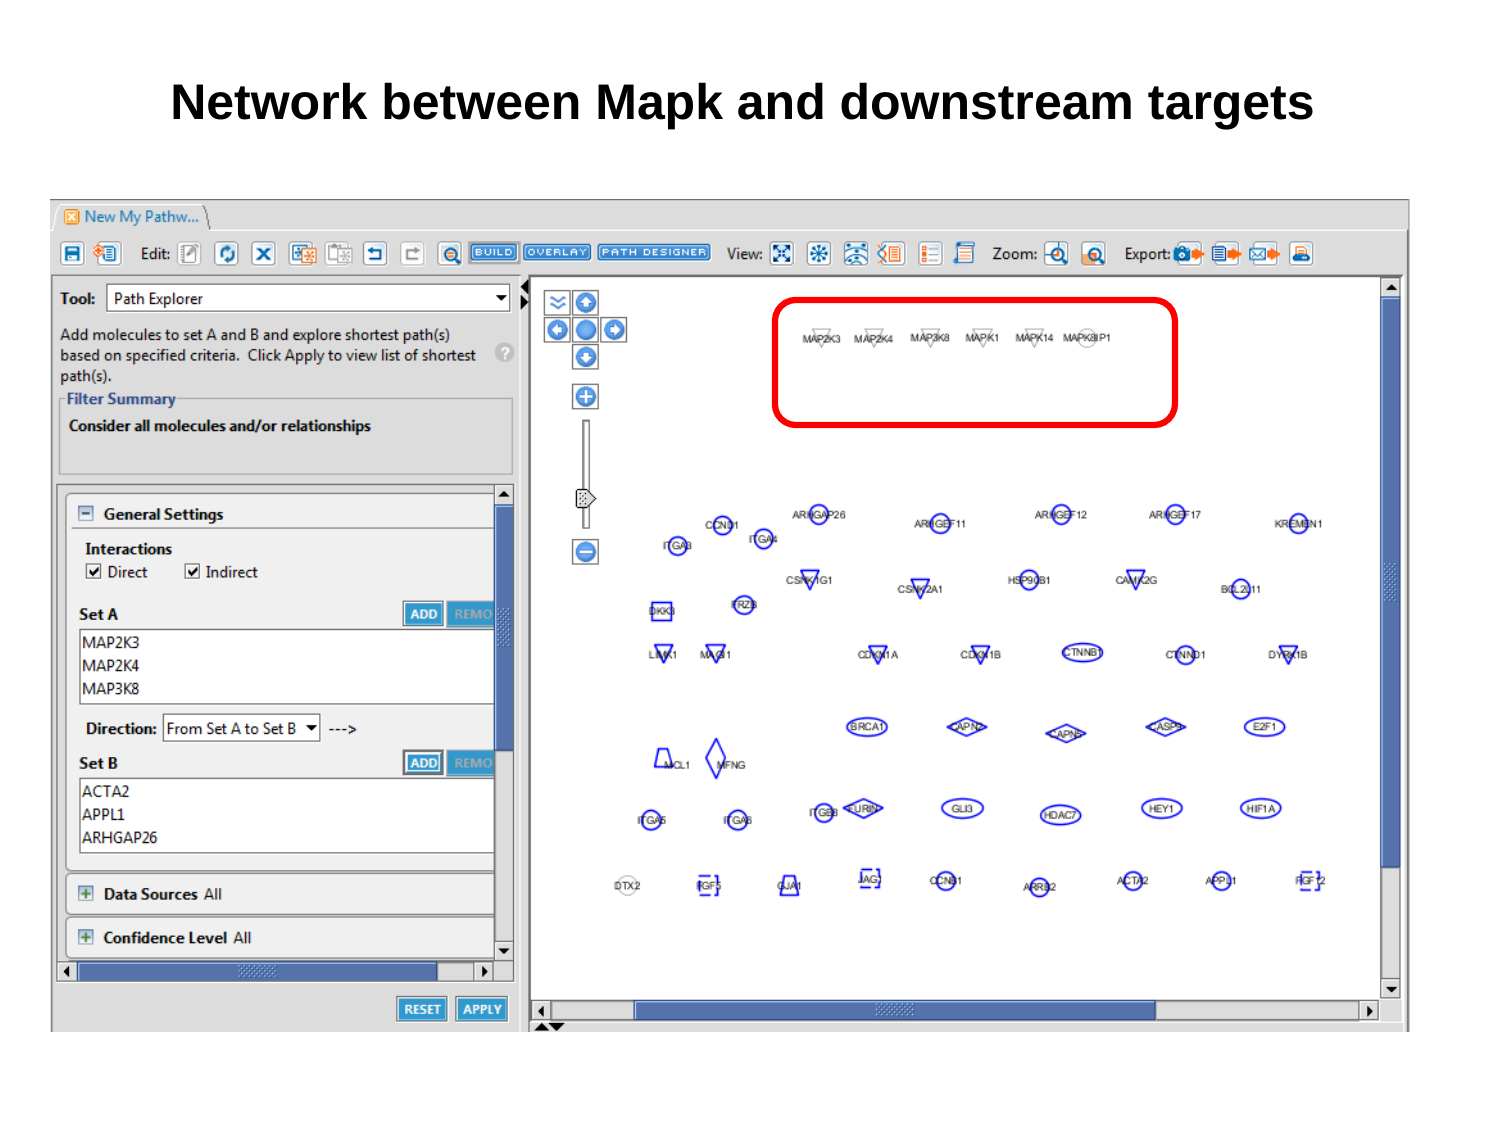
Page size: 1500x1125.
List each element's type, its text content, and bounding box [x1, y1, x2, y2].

picture [49, 199, 1411, 1033]
text_box Network between Mapk and downstream targets [155, 62, 1331, 137]
